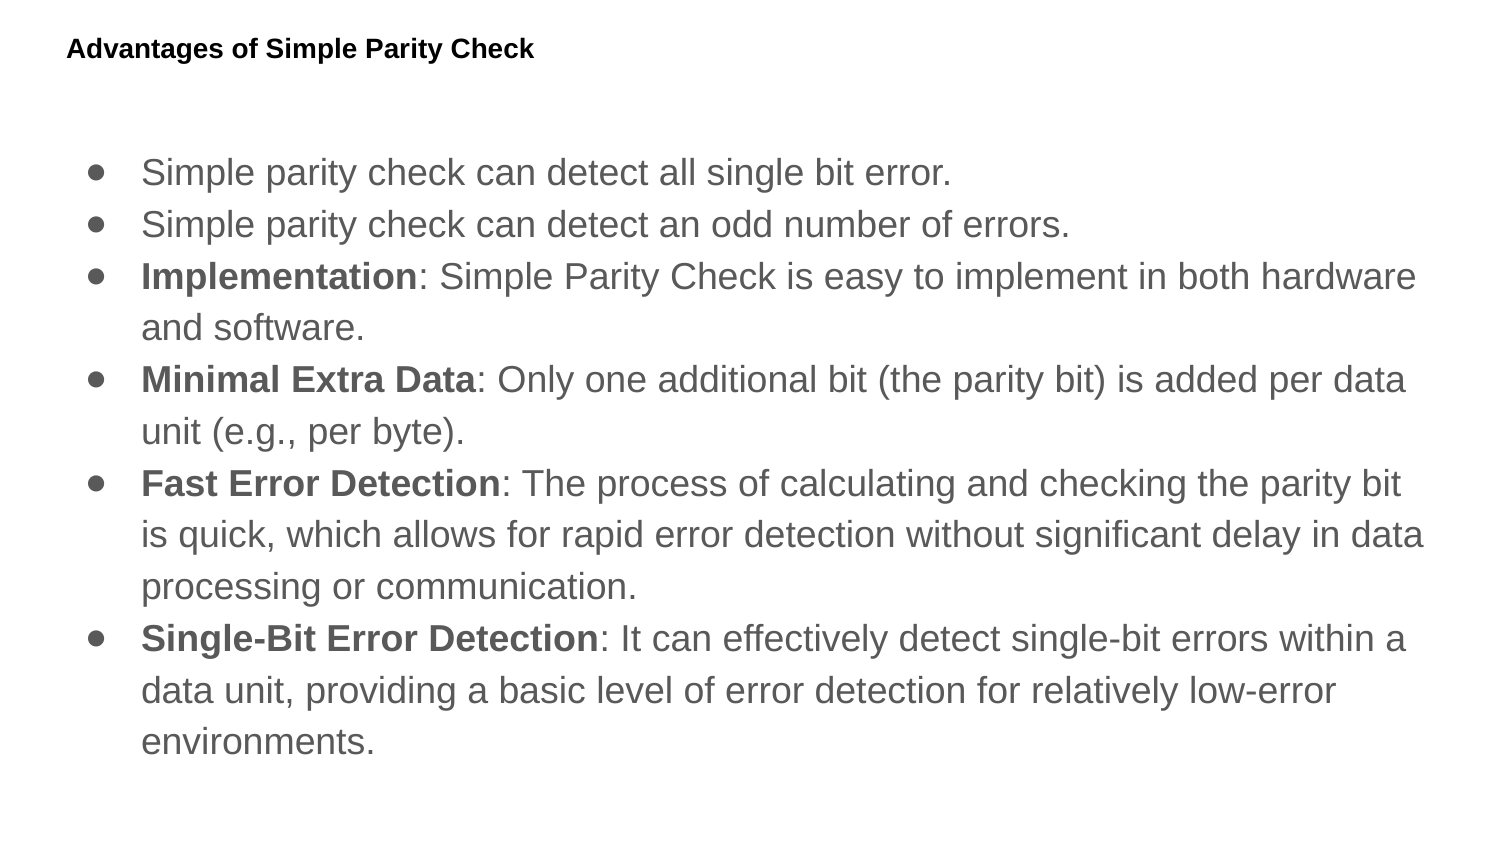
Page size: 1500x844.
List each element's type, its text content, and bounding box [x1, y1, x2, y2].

list Simple parity check can detect all single bit error. Simple parity check can detect an odd number of errors. Implementation: Simple Parity Check is easy to implement in both hardware and software. Minimal Extra Data: Only one additional bit (the parity bit) is added per data unit (e.g., per byte). Fast Error Detection: The process of calculating and checking the parity bit is quick, which allows for rapid error detection without significant delay in data processing or communication. Single-Bit Error Detection: It can effectively detect single-bit errors within a data unit, providing a basic level of error detection for relatively low-error environments. [51, 126, 1449, 828]
title Advantages of Simple Parity Check [51, 16, 1449, 114]
